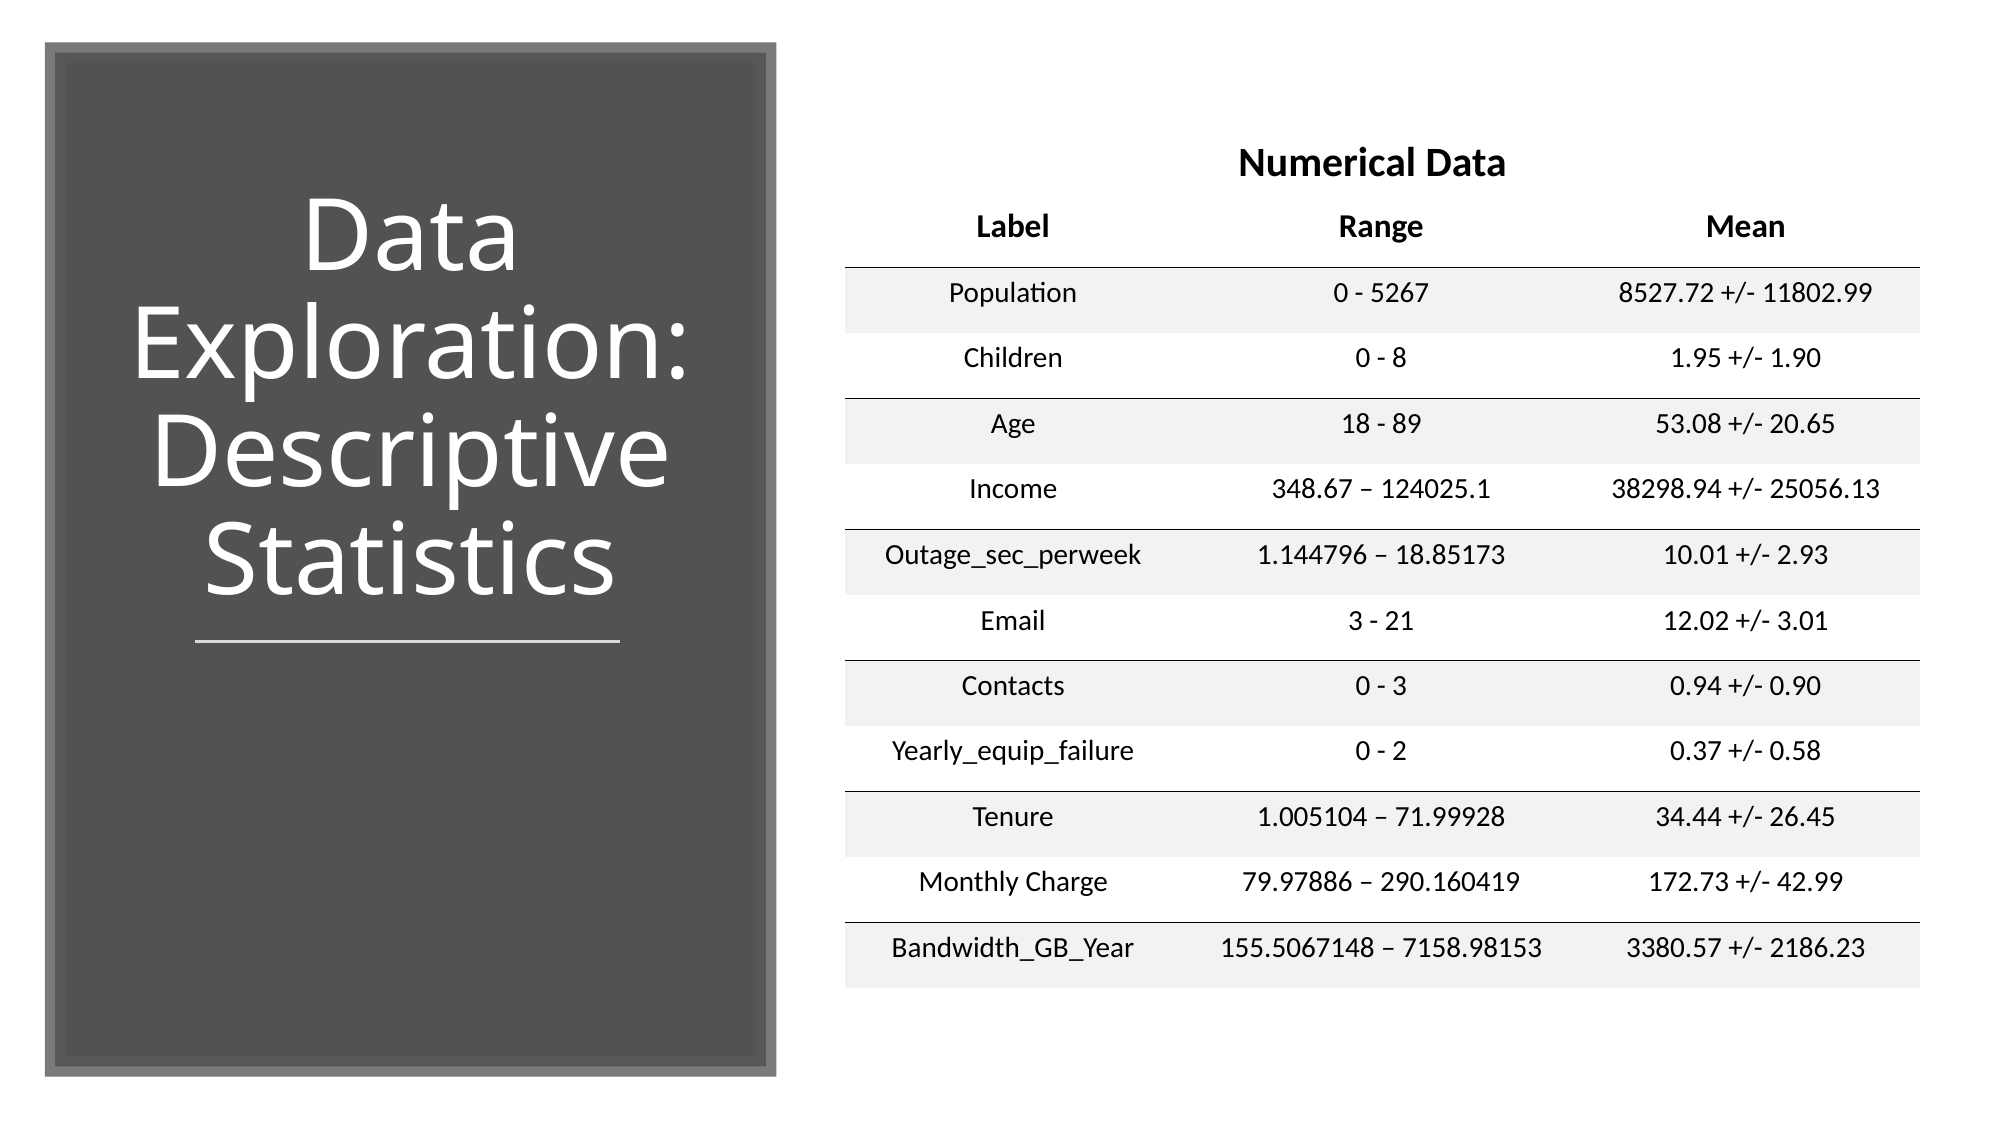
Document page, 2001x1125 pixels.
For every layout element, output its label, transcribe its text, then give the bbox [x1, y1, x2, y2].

table_cell Mean [1582, 202, 1920, 267]
table_header Numerical Data [845, 138, 1920, 202]
table_cell Range [1191, 202, 1582, 267]
table_cell 34.44 +/- 26.45 [1582, 792, 1920, 857]
table_cell 0.94 +/- 0.90 [1582, 661, 1920, 726]
table_cell Population [845, 268, 1191, 333]
table_cell Outage_sec_perweek [845, 530, 1191, 595]
table_cell 53.08 +/- 20.65 [1582, 399, 1920, 464]
table_cell 0 - 3 [1191, 661, 1582, 726]
table_cell 3380.57 +/- 2186.23 [1582, 923, 1920, 988]
table_cell Contacts [845, 661, 1191, 726]
table_cell Age [845, 399, 1191, 464]
table_cell 8527.72 +/- 11802.99 [1582, 268, 1920, 333]
table_cell 12.02 +/- 3.01 [1582, 595, 1920, 660]
table_cell 1.95 +/- 1.90 [1582, 333, 1920, 398]
table_cell 155.5067148 – 7158.98153 [1191, 923, 1582, 988]
table_cell 1.005104 – 71.99928 [1191, 792, 1582, 857]
table_cell 1.144796 – 18.85173 [1191, 530, 1582, 595]
text_box [54, 52, 767, 1067]
table_cell 348.67 – 124025.1 [1191, 464, 1582, 529]
title Data Exploration: Descriptive Statistics [110, 149, 711, 624]
table_cell 79.97886 – 290.160419 [1191, 857, 1582, 922]
table_cell Monthly Charge [845, 857, 1191, 922]
table_cell 10.01 +/- 2.93 [1582, 530, 1920, 595]
table_cell Bandwidth_GB_Year [845, 923, 1191, 988]
table_cell 0.37 +/- 0.58 [1582, 726, 1920, 791]
table_cell 0 - 8 [1191, 333, 1582, 398]
table_cell 172.73 +/- 42.99 [1582, 857, 1920, 922]
table_cell 0 - 2 [1191, 726, 1582, 791]
table_cell Tenure [845, 792, 1191, 857]
table_cell Children [845, 333, 1191, 398]
table_cell Label [845, 202, 1191, 267]
table_cell 0 - 5267 [1191, 268, 1582, 333]
table_cell 3 - 21 [1191, 595, 1582, 660]
table_cell Yearly_equip_failure [845, 726, 1191, 791]
table_cell 18 - 89 [1191, 399, 1582, 464]
table_cell 38298.94 +/- 25056.13 [1582, 464, 1920, 529]
table_cell Email [845, 595, 1191, 660]
table_cell Income [845, 464, 1191, 529]
